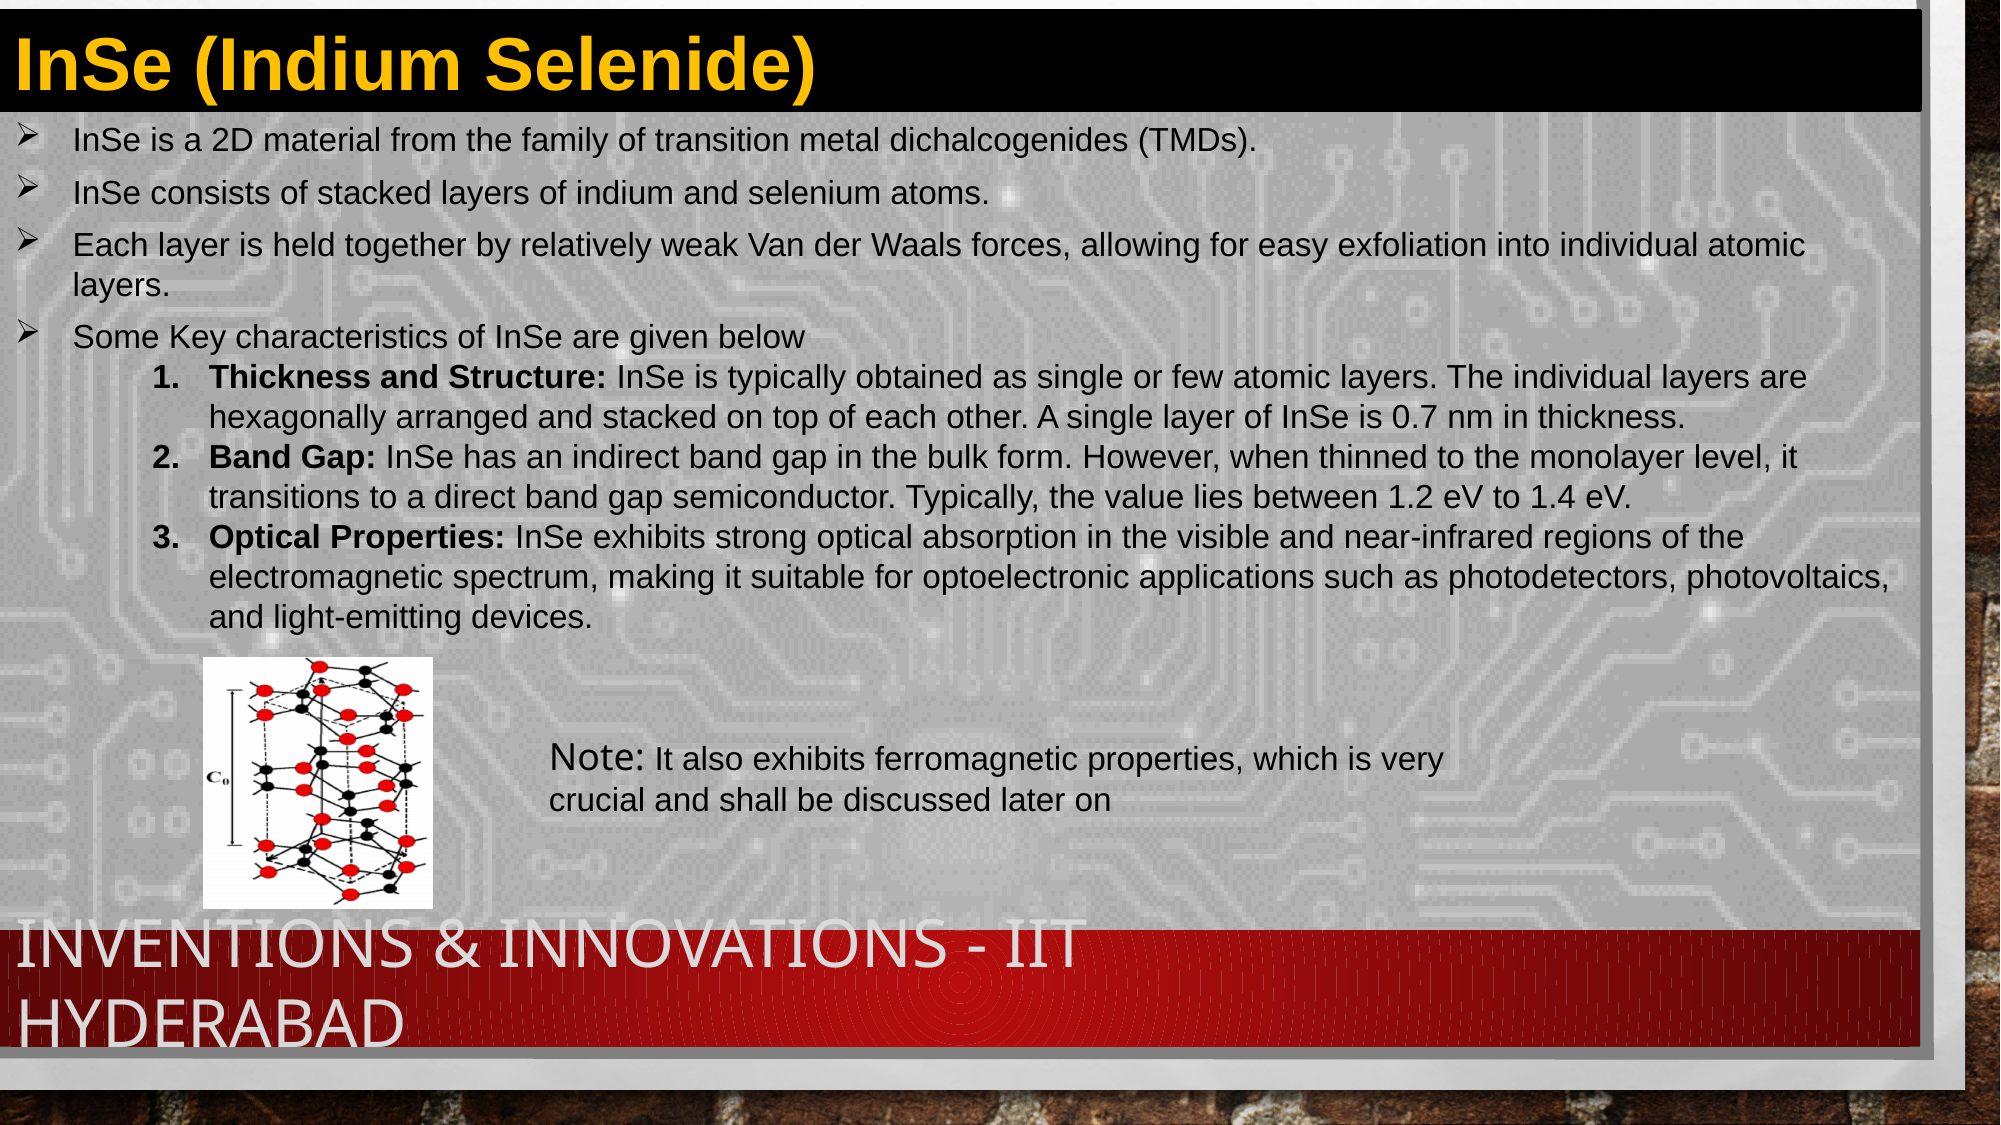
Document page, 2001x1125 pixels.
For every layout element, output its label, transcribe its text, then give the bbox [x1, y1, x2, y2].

picture [0, 102, 1921, 930]
footer Inventions & Innovations - IIT Hyderabad [0, 939, 1304, 1022]
picture [0, 0, 2000, 1125]
text_box InSe (Indium Selenide) [0, 9, 1922, 112]
